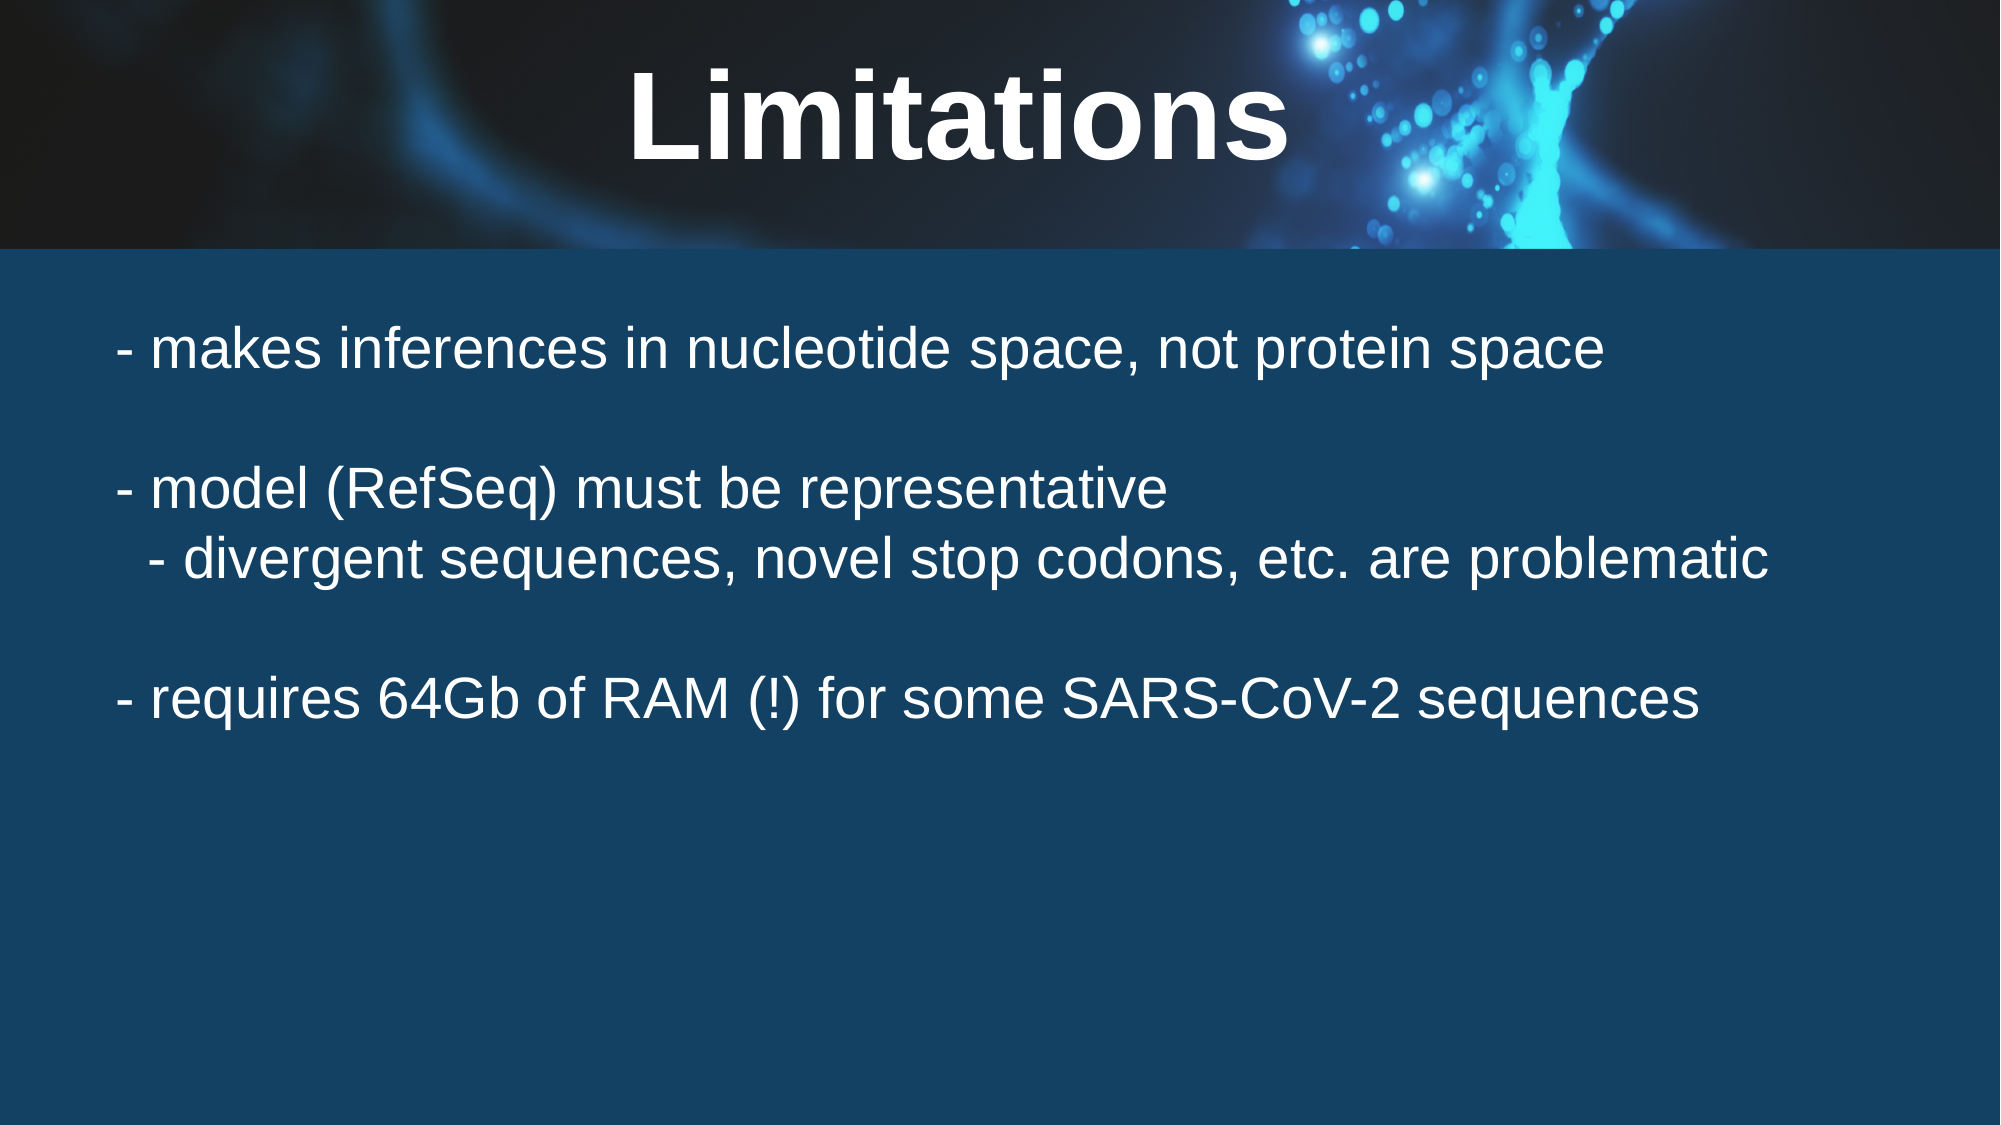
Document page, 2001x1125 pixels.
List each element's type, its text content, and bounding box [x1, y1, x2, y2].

title Limitations [611, 41, 2000, 197]
text_box - makes inferences in nucleotide space, not protein space - model (RefSeq) must be representative - divergent sequences, novel stop codons, etc. are problematic - requires 64Gb of RAM (!) for some SARS-CoV-2 sequences [100, 302, 1908, 798]
picture [0, 0, 2000, 248]
